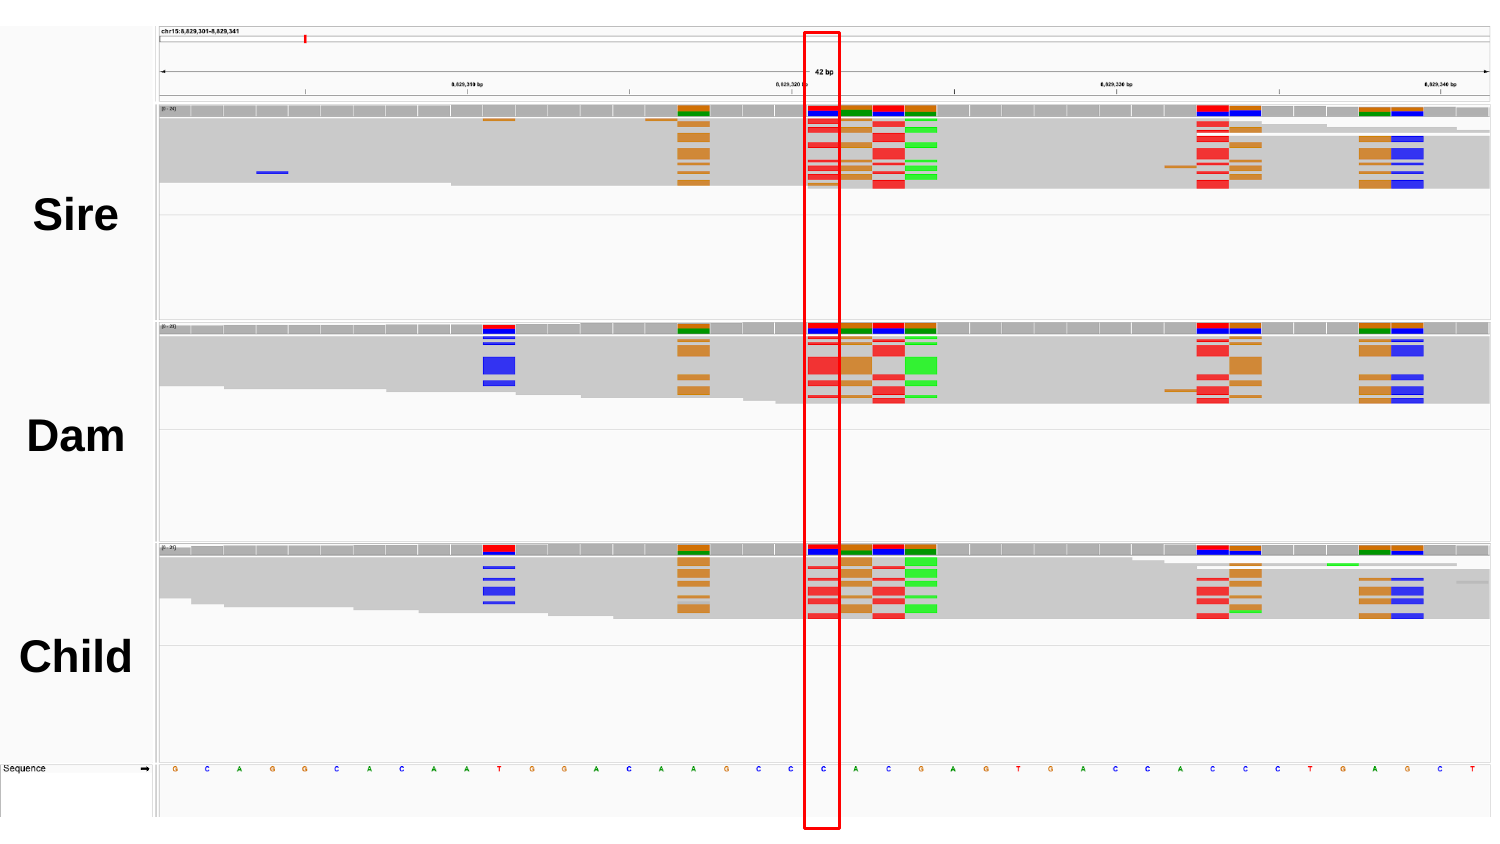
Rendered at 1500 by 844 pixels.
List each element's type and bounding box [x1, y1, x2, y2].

picture [0, 26, 1500, 817]
text_box [804, 825, 840, 829]
